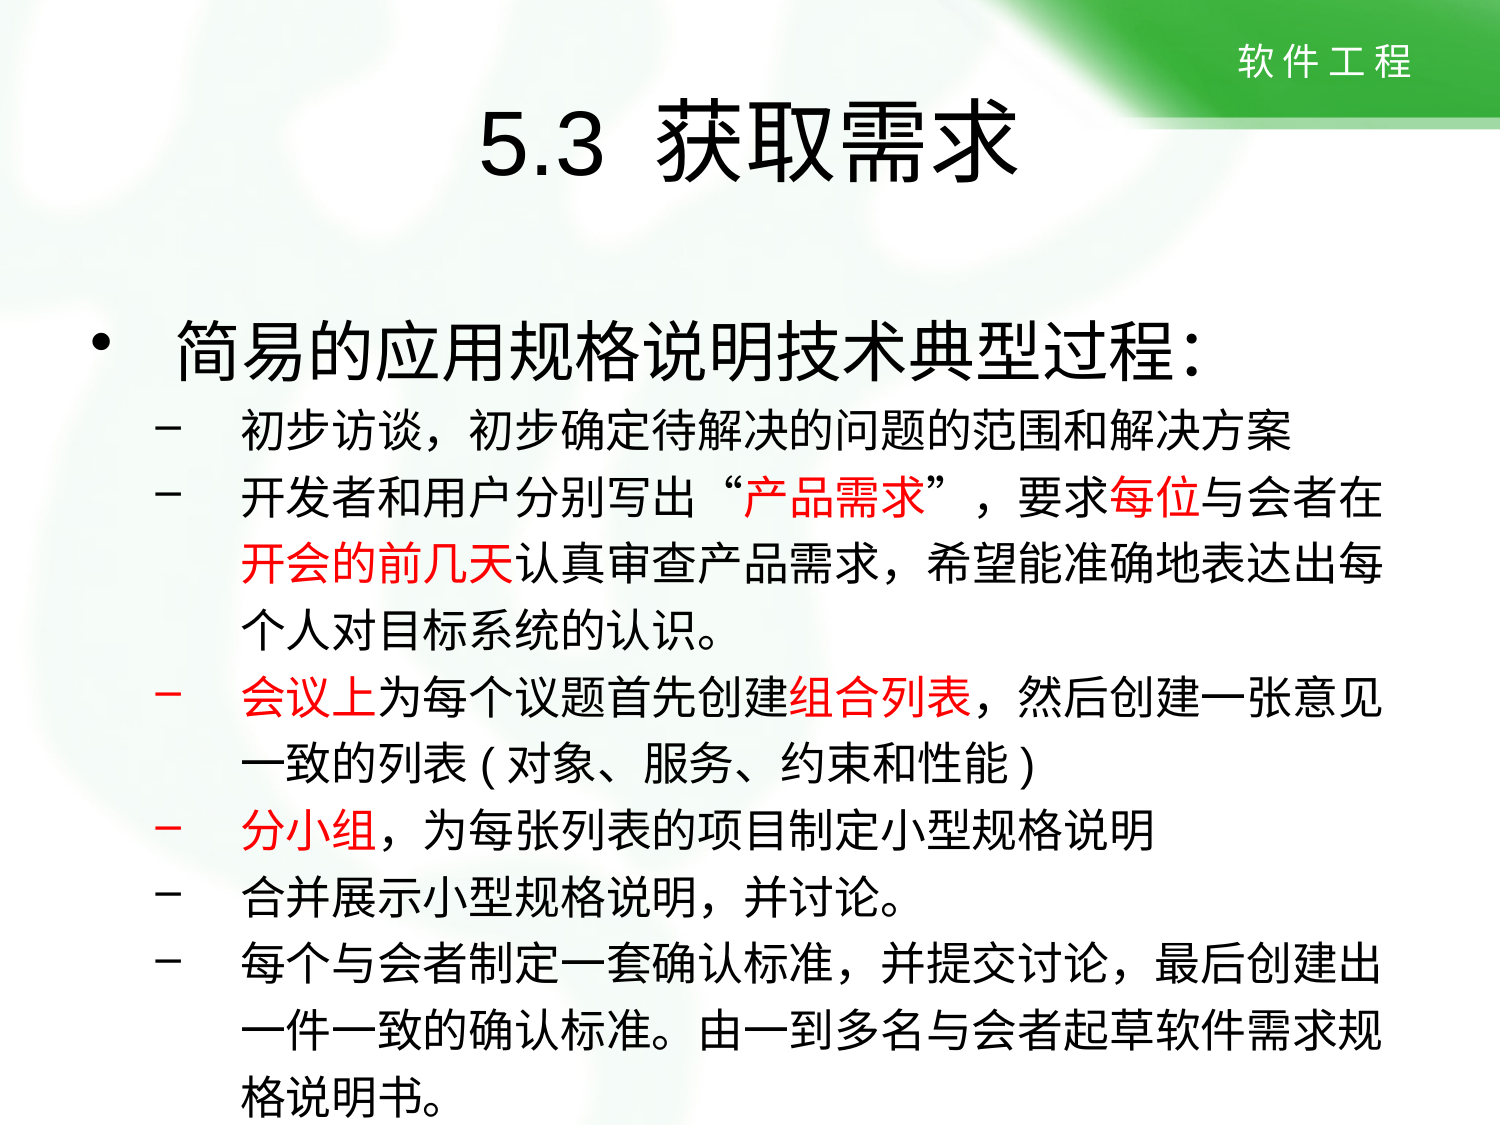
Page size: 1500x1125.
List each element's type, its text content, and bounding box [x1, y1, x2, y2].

title 5.3 获取需求 [75, 45, 1425, 233]
picture [0, 0, 1500, 1125]
list 简易的应用规格说明技术典型过程： 初步访谈，初步确定待解决的问题的范围和解决方案 开发者和用户分别写出“产品需求”，要求每位与会者在开会的前几天认真审查产品需求，希望能准确地表达出每个人对目标系统的认识。 会议上为每个议题首先创建组合列表，然后创建一张意见一致的列表(对象、服务、约束和性能) 分小组，为每张列表的项目制定小型规格说明 合并展示小型规格说明，并讨论。 每个与会者制定一套确认标准，并提交讨论，最后创建出一件一致的确认标准。由一到多名与会者起草软件需求规格说明书。 [75, 262, 1425, 1005]
